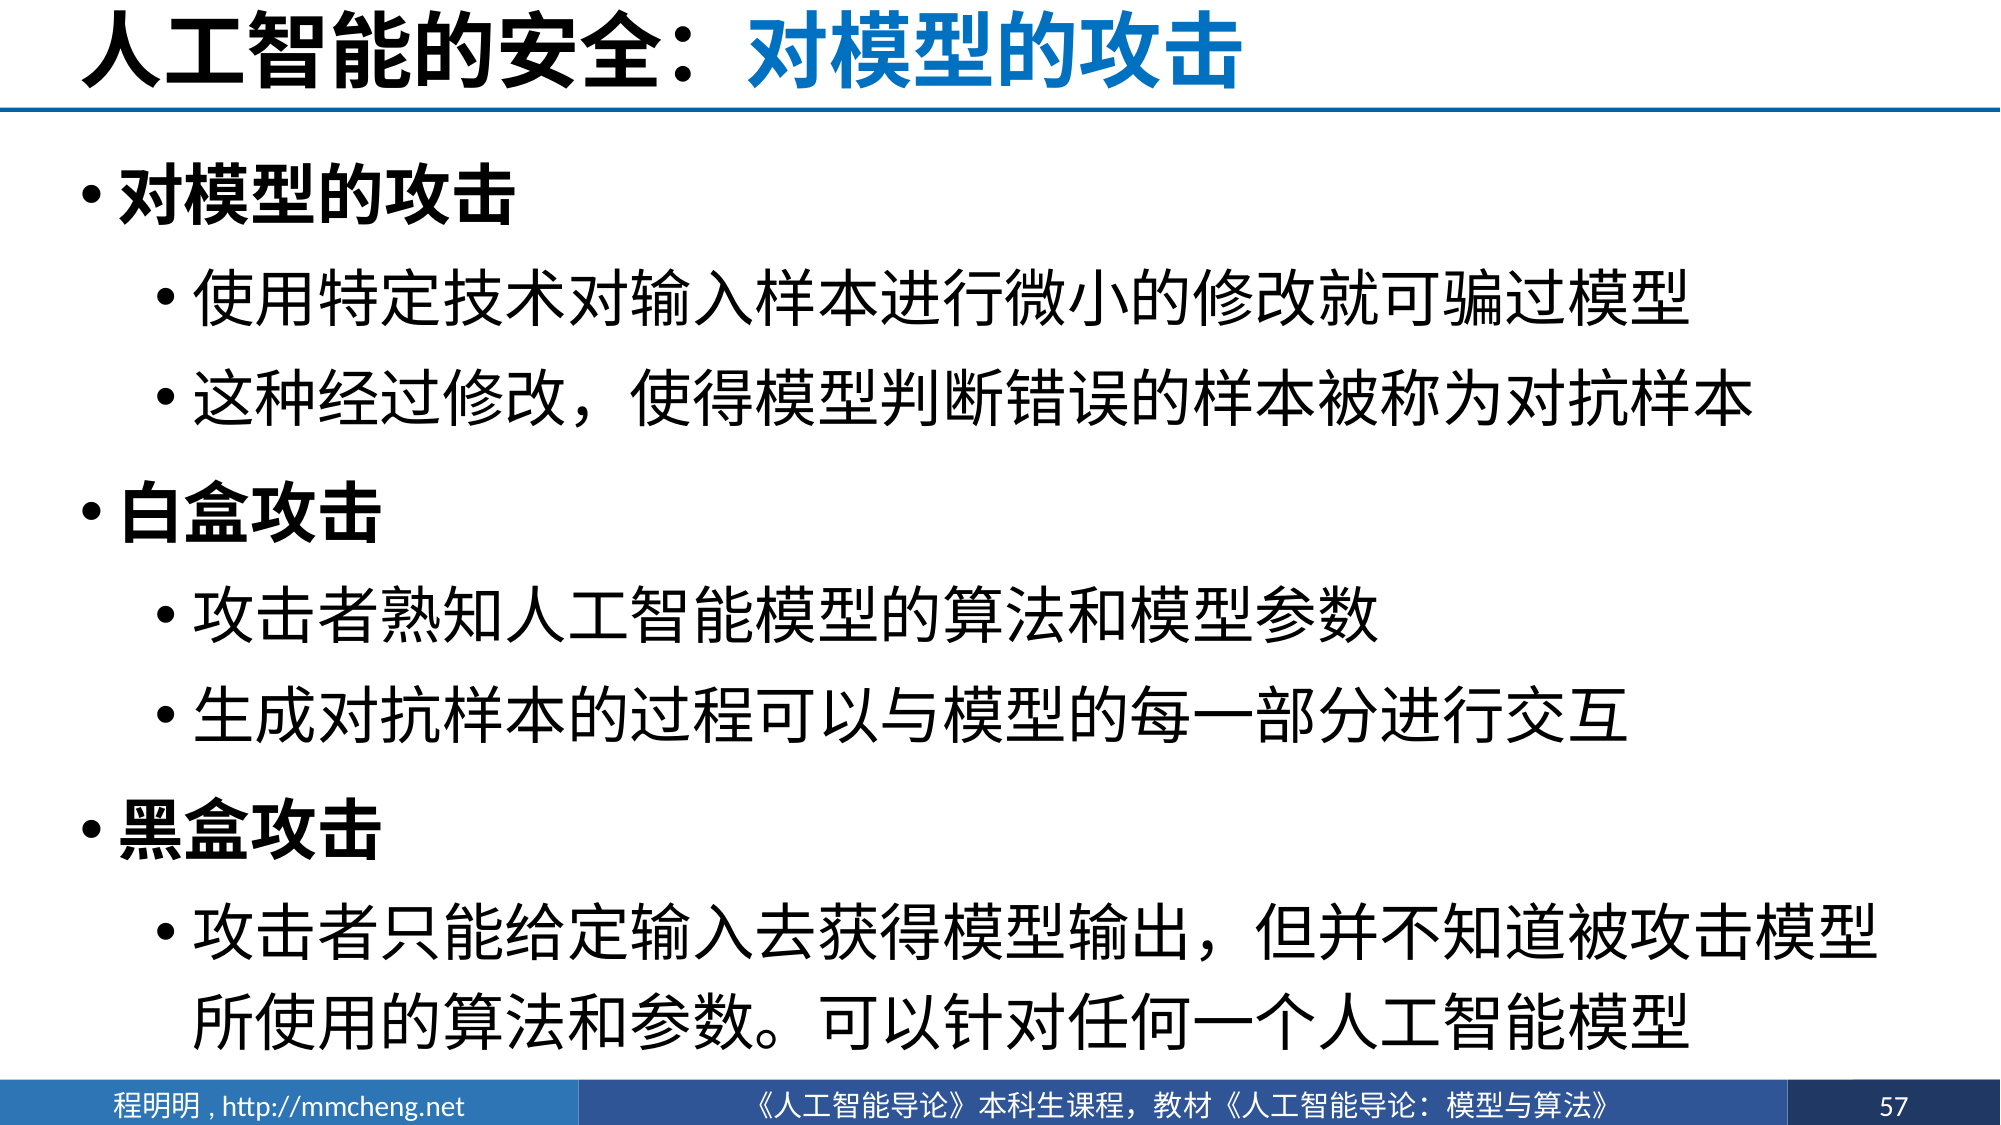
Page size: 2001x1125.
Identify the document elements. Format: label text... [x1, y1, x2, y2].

title 人工智能的安全：对模型的攻击 [64, 0, 2000, 110]
list 对模型的攻击 使用特定技术对输入样本进行微小的修改就可骗过模型 这种经过修改，使得模型判断错误的样本被称为对抗样本 白盒攻击 攻击者熟知人工智能模型的算法和模型参数 生成对抗样本的过程可以与模型的每一部分进行交互 黑盒攻击 攻击者只能给定输入去获得模型输出，但并不知道被攻击模型所使用的算法和参数。可以针对任何一个人工智能模型 [64, 129, 1928, 1100]
